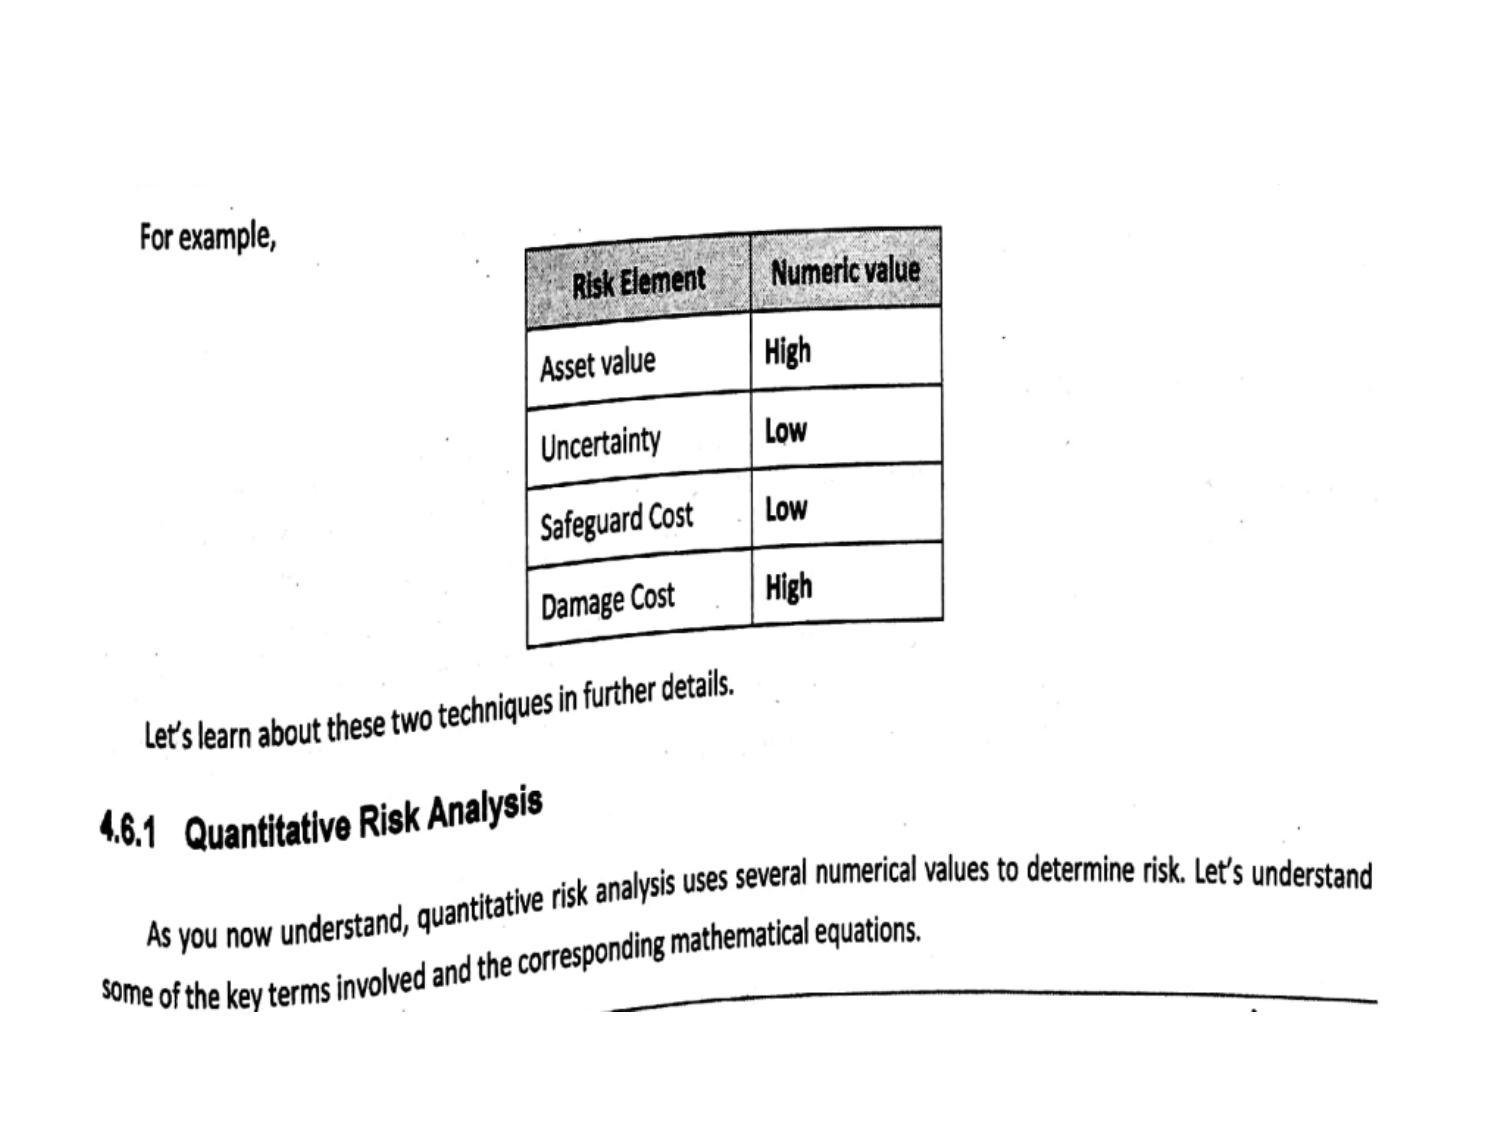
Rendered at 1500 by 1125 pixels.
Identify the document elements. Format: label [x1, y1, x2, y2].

list [74, 184, 1426, 1012]
